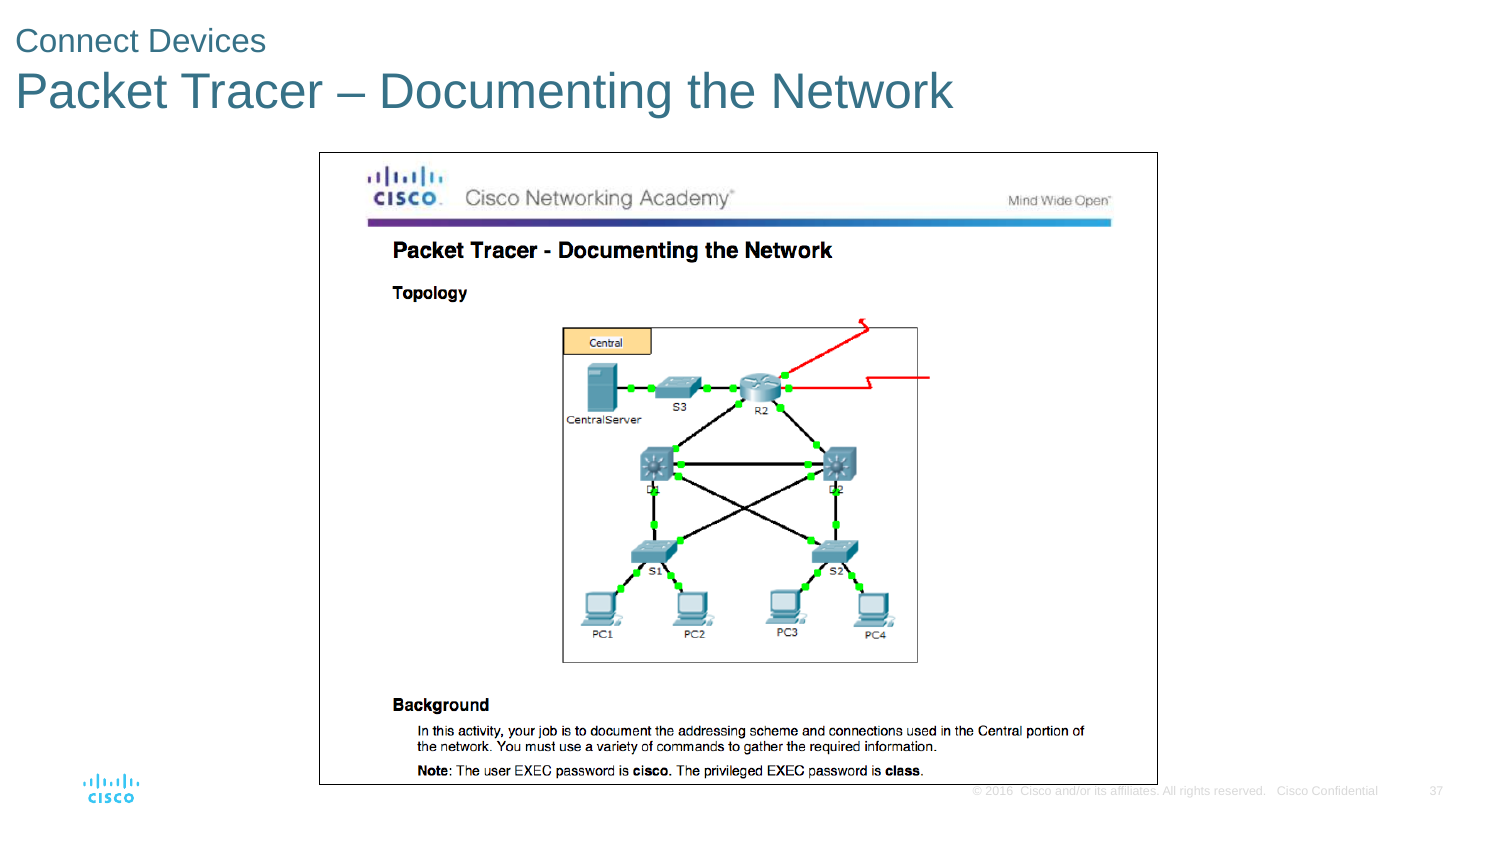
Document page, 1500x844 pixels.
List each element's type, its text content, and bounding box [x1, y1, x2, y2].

title Connect Devices Packet Tracer – Documenting the Network [0, 6, 1008, 131]
picture [319, 151, 1158, 785]
